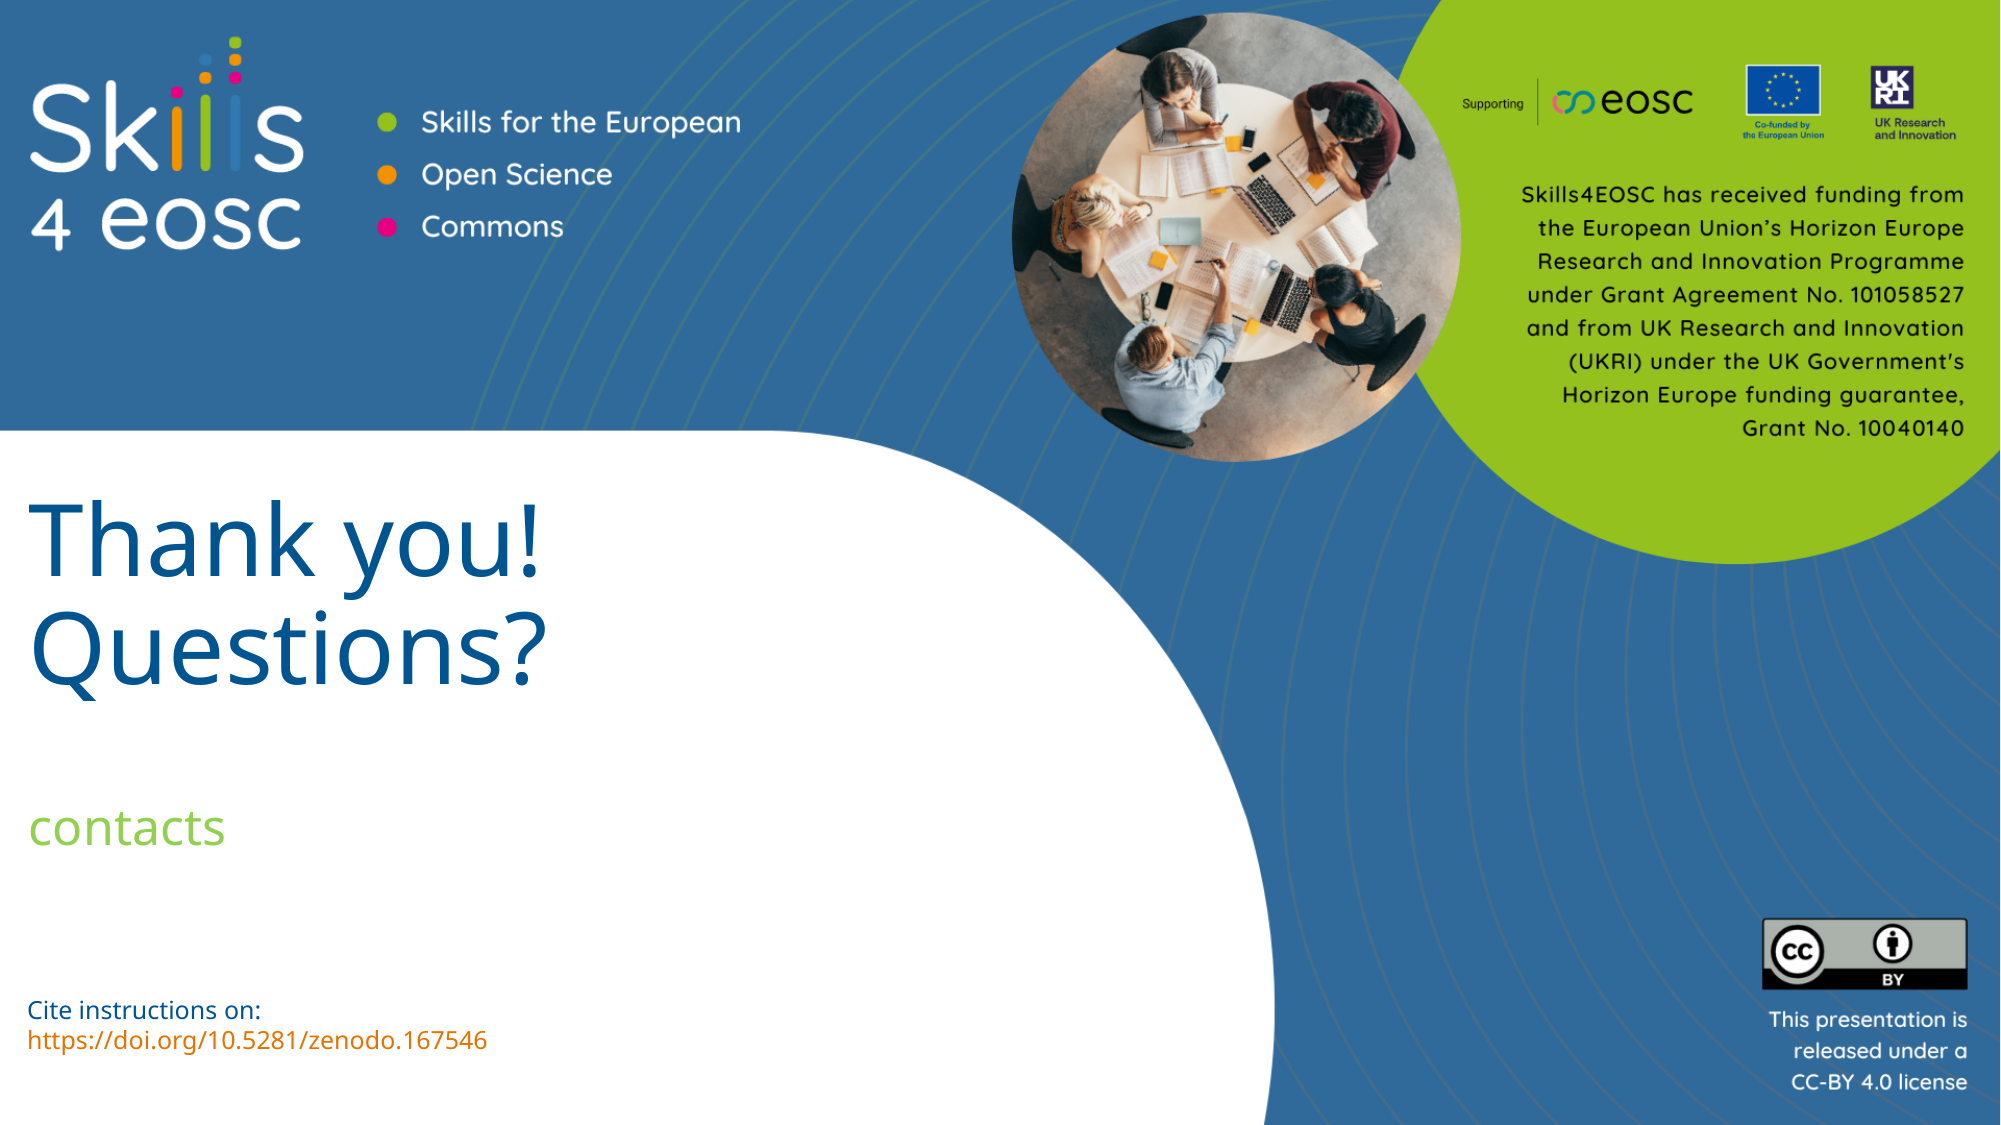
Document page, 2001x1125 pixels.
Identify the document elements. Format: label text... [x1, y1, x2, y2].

list contacts [13, 795, 1024, 987]
text_box Cite instructions on: https://doi.org/10.5281/zenodo.167546 [12, 987, 1125, 1062]
picture [0, 0, 2001, 1125]
title Thank you! Questions? [13, 482, 1024, 776]
